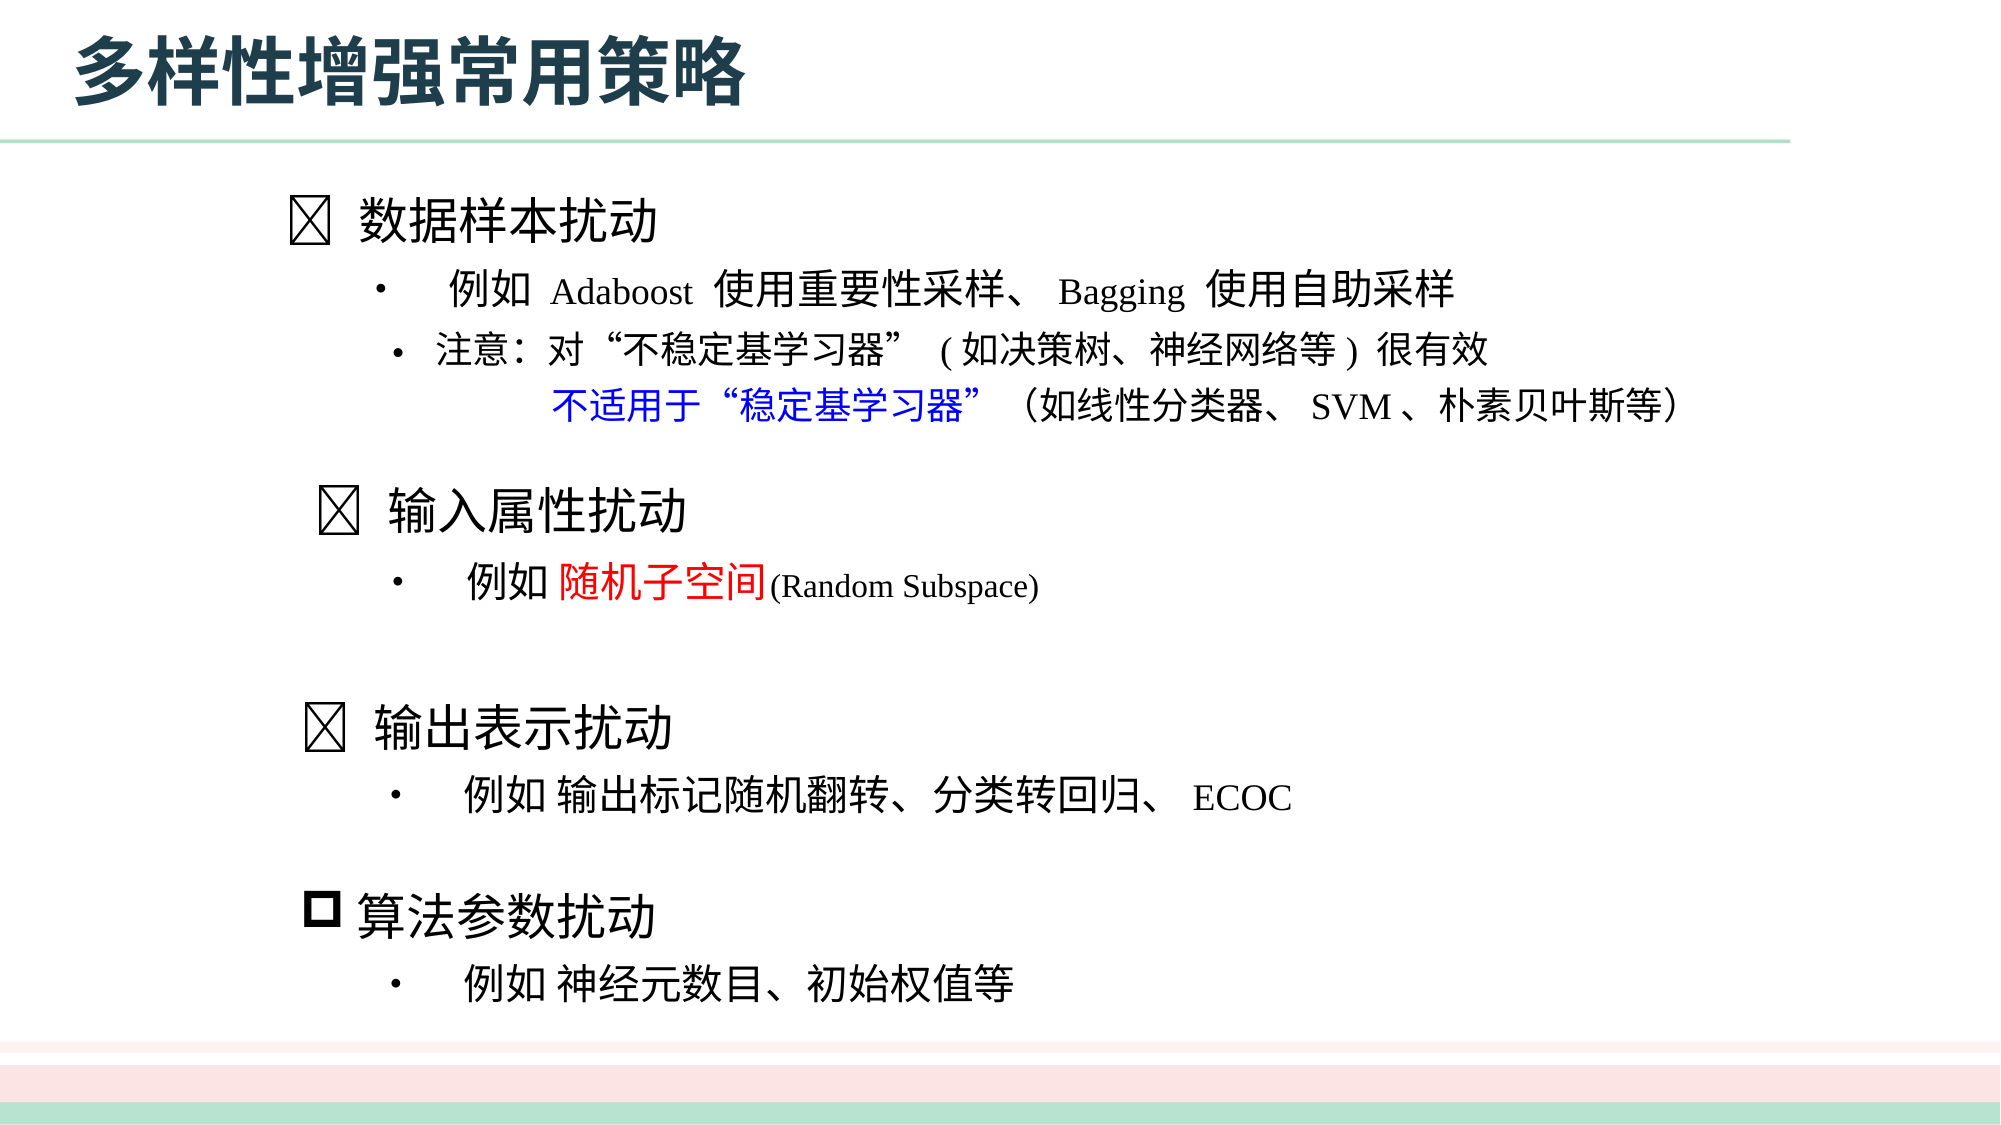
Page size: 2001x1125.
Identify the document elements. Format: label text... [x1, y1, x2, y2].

title 多样性增强常用策略 [56, 11, 1782, 140]
text_box • 例如 随机子空间 [377, 560, 768, 614]
text_box • [391, 331, 405, 381]
text_box 不适用于“稳定基学习器”（如线性分类器、SVM、朴素贝叶斯等）  输入属性扰动 [314, 383, 1701, 547]
text_box  输出表示扰动 • 例如 输出标记随机翻转、分类转回归、ECOC 算法参数扰动 • 例如 神经元数目、初始权值等 [299, 702, 1293, 1081]
text_box 注意：对“不稳定基学习器” (如决策树、神经网络等) 很有效 [435, 327, 1490, 379]
picture [0, 0, 2001, 1125]
text_box (Random Subspace) [770, 564, 1040, 612]
text_box  数据样本扰动 • 例如 Adaboost 使用重要性采样、Bagging 使用自助采样 [245, 140, 1457, 320]
